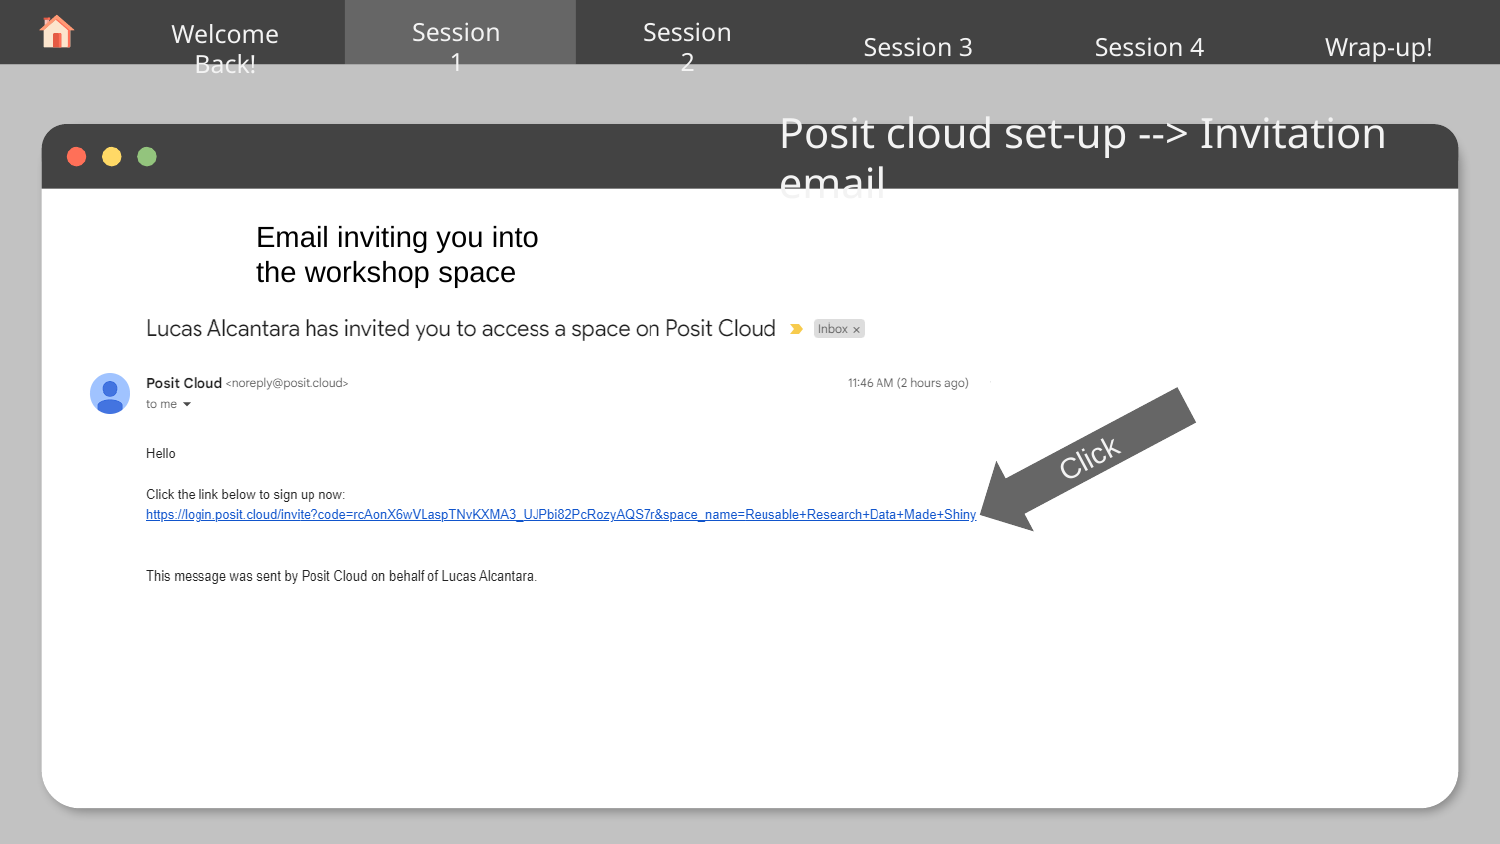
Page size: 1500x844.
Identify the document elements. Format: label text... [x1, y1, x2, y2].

text_box [806, 0, 1037, 65]
picture [83, 301, 991, 621]
text_box Email inviting you into the workshop space [240, 210, 602, 296]
text_box Click [995, 385, 1199, 534]
text_box [0, 0, 113, 65]
text_box [344, 0, 575, 65]
text_box [1268, 0, 1500, 65]
text_box Welcome Back! [132, 16, 326, 50]
text_box Session 4 [1072, 14, 1235, 48]
text_box [1037, 0, 1268, 65]
text_box Session 3 [844, 14, 1001, 48]
text_box Wrap-up! [1288, 14, 1477, 48]
text_box Session 1 [387, 15, 534, 48]
text_box [575, 0, 806, 65]
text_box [38, 14, 75, 48]
text_box Session 2 [618, 14, 765, 48]
text_box [113, 0, 344, 65]
title Posit cloud set-up --> Invitation email [763, 132, 1434, 182]
